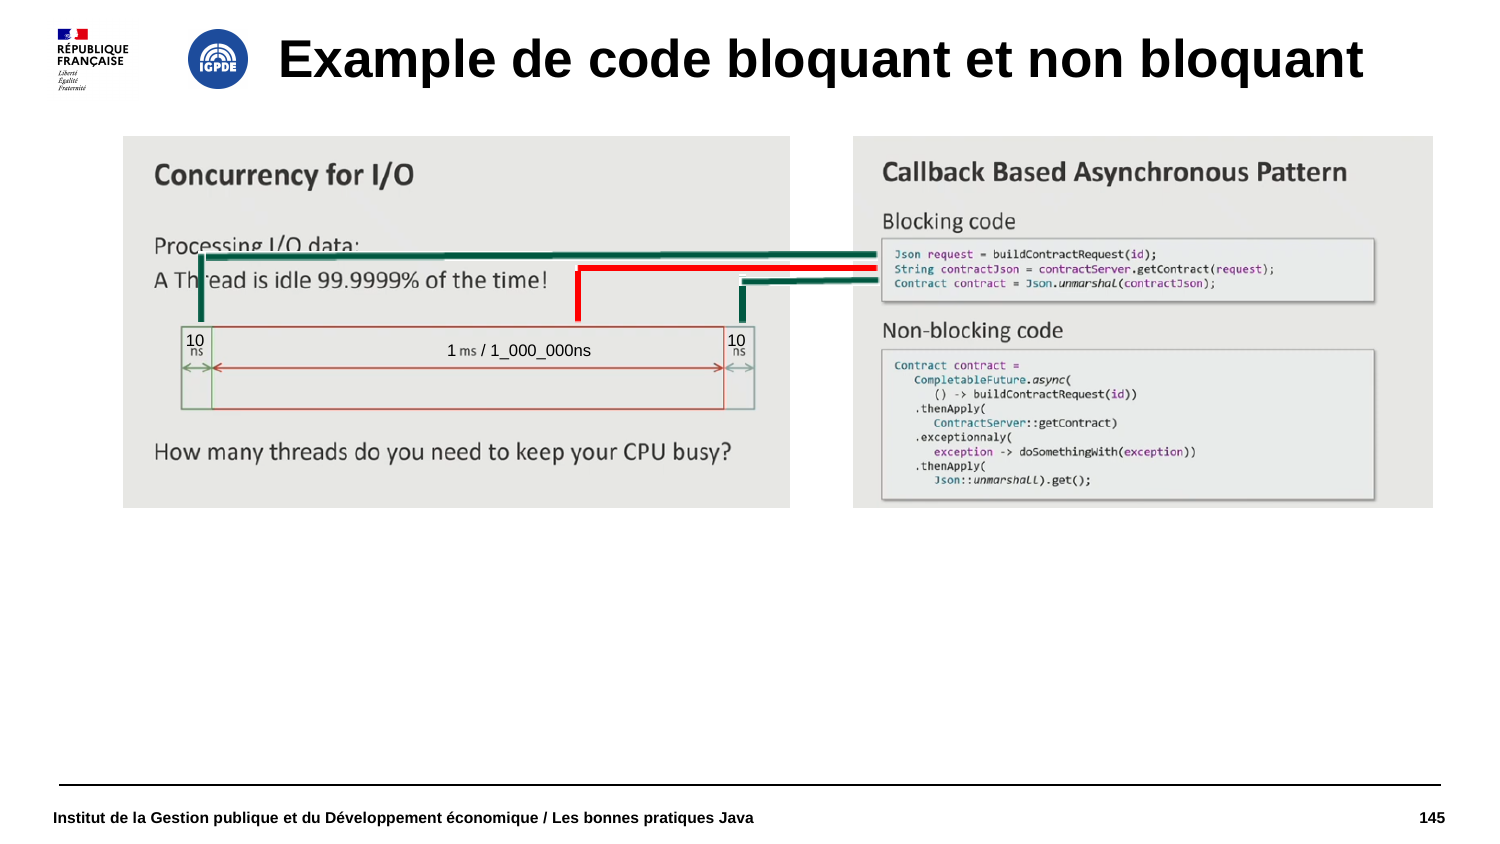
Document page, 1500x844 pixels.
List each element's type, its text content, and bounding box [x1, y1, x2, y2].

slide_number 145 [1224, 787, 1446, 844]
picture [47, 18, 139, 101]
title Example de code bloquant et non bloquant [278, 31, 1404, 92]
picture [188, 29, 248, 89]
picture [122, 135, 1433, 508]
footer Institut de la Gestion publique et du Développement économique / Les bonnes pratiques Java [53, 787, 779, 844]
